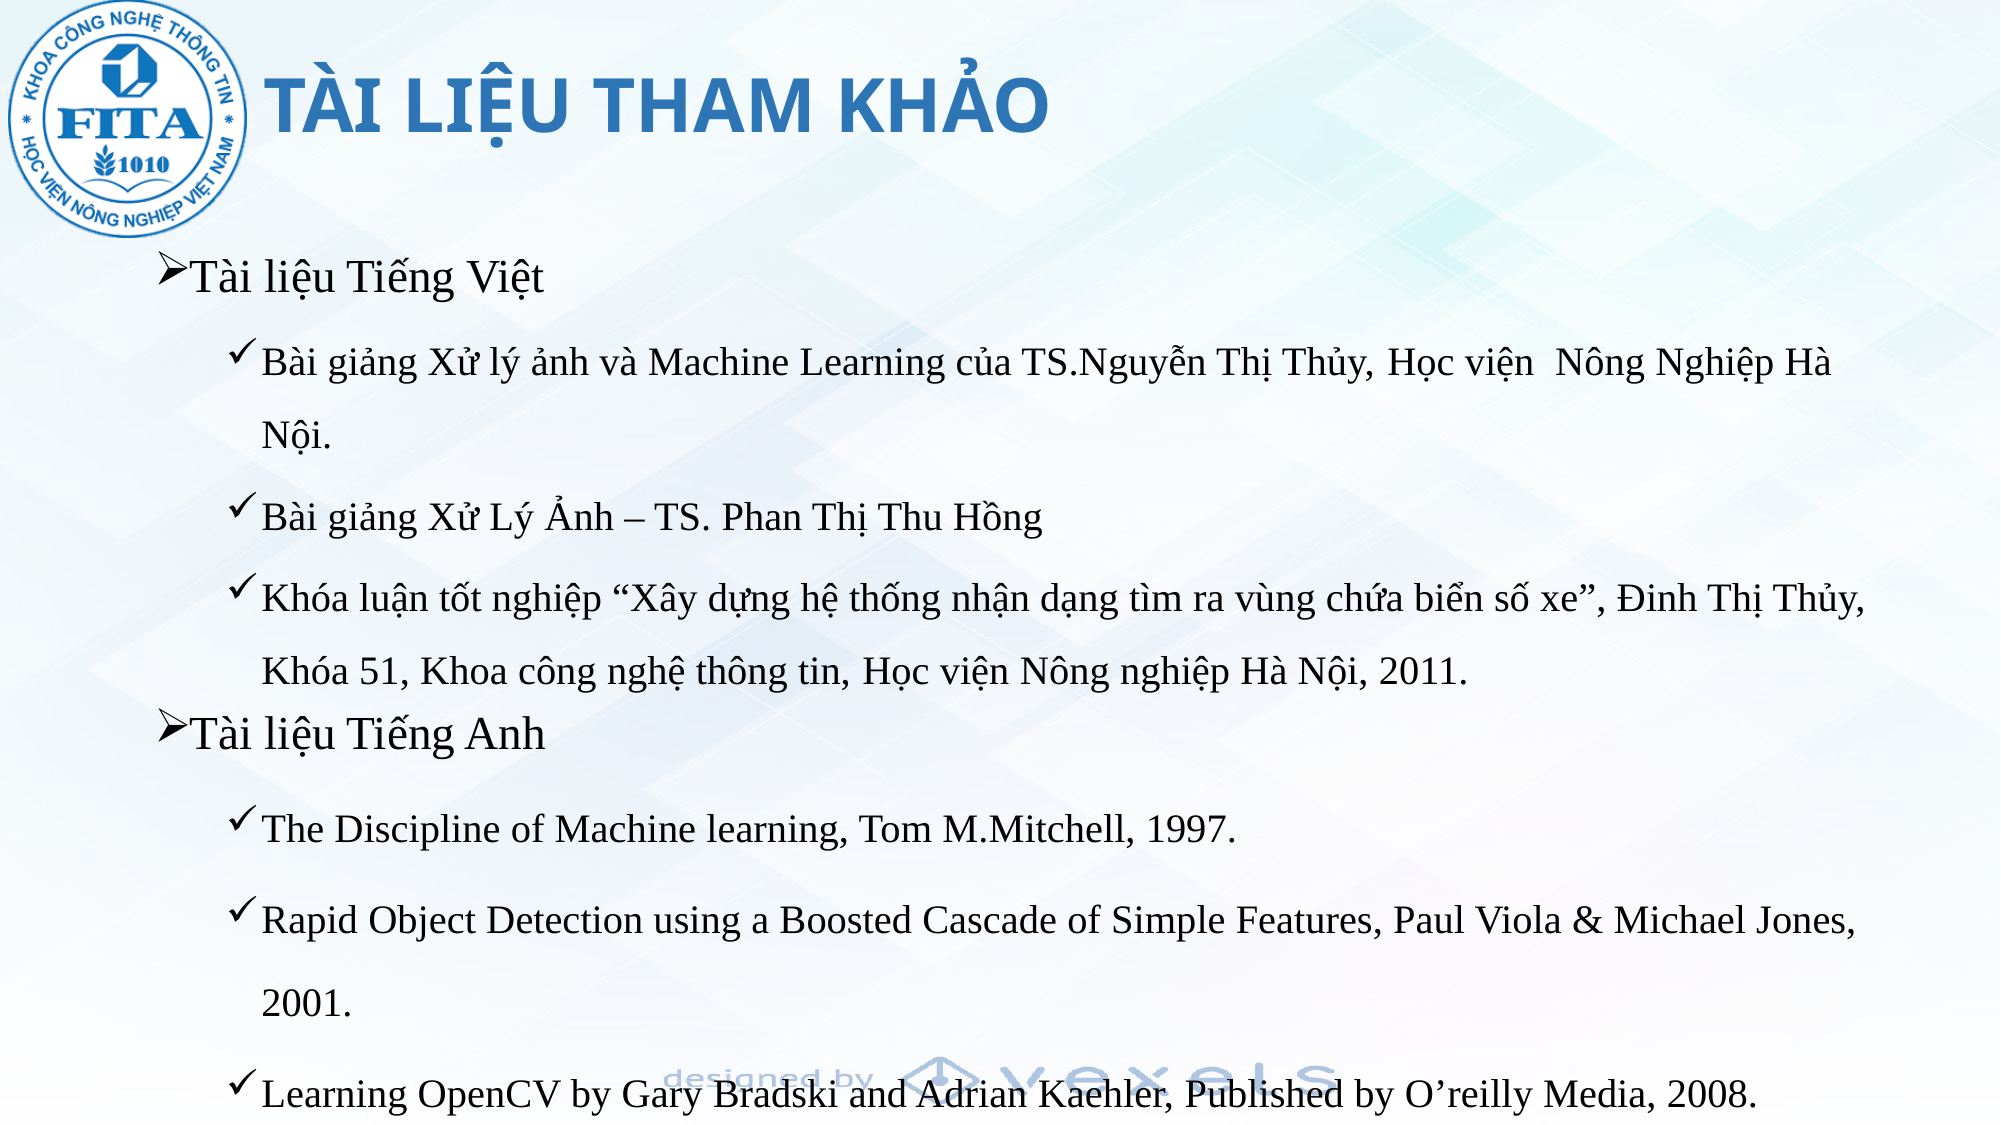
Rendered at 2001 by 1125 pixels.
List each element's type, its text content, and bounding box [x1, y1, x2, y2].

title TÀI LIỆU THAM KHẢO [248, 0, 1974, 218]
picture [8, 0, 247, 238]
list Tài liệu Tiếng Việt Bài giảng Xử lý ảnh và Machine Learning của TS.Nguyễn Thị Thủy, Học viện Nông Nghiệp Hà Nội. Bài giảng Xử Lý Ảnh – TS. Phan Thị Thu Hồng Khóa luận tốt nghiệp “Xây dựng hệ thống nhận dạng tìm ra vùng chứa biển số xe”, Đinh Thị Thủy, Khóa 51, Khoa công nghệ thông tin, Học viện Nông nghiệp Hà Nội, 2011. Tài liệu Tiếng Anh The Discipline of Machine learning, Tom M.Mitchell, 1997. Rapid Object Detection using a Boosted Cascade of Simple Features, Paul Viola & Michael Jones, 2001. Learning OpenCV by Gary Bradski and Adrian Kaehler, Published by O’reilly Media, 2008. [139, 244, 1899, 1125]
